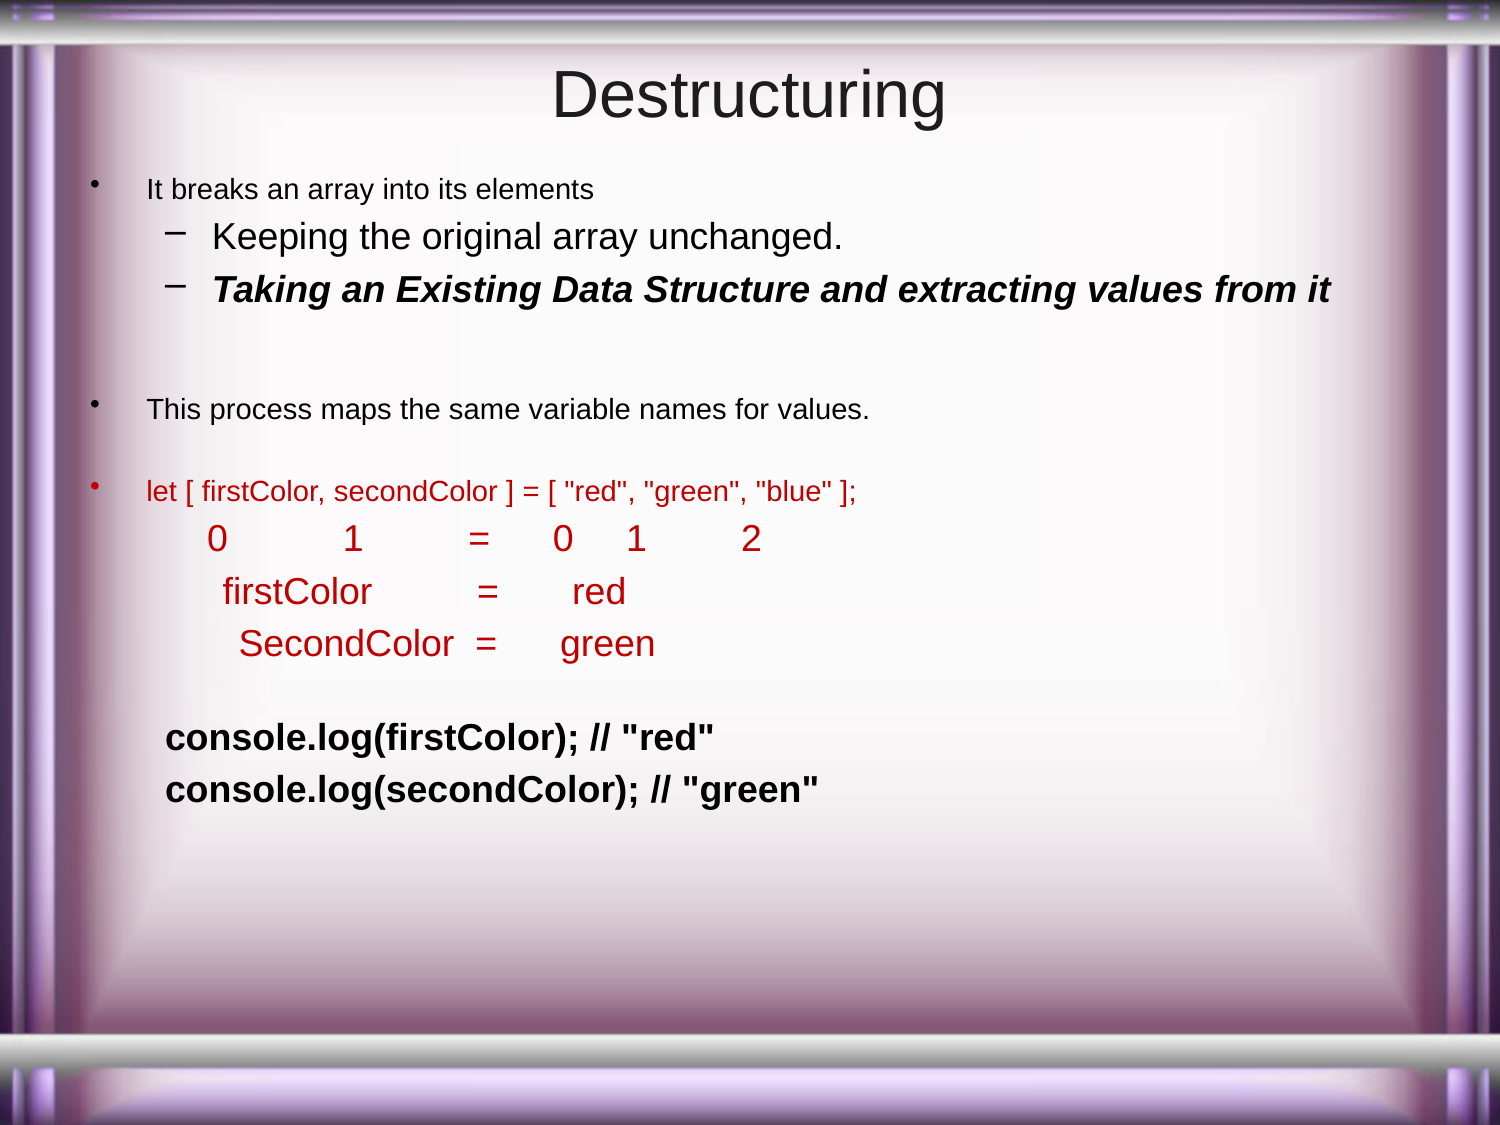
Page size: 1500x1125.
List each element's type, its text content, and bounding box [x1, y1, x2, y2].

title Destructuring [75, 45, 1425, 138]
list It breaks an array into its elements Keeping the original array unchanged. Taking an Existing Data Structure and extracting values from it This process maps the same variable names for values. let [ firstColor, secondColor ] = [ "red", "green", "blue" ]; 0 1 = 0 1 2 firstColor = red SecondColor = green console.log(firstColor); // "red" console.log(secondColor); // "green" [75, 162, 1425, 1005]
picture [0, 0, 1500, 1125]
